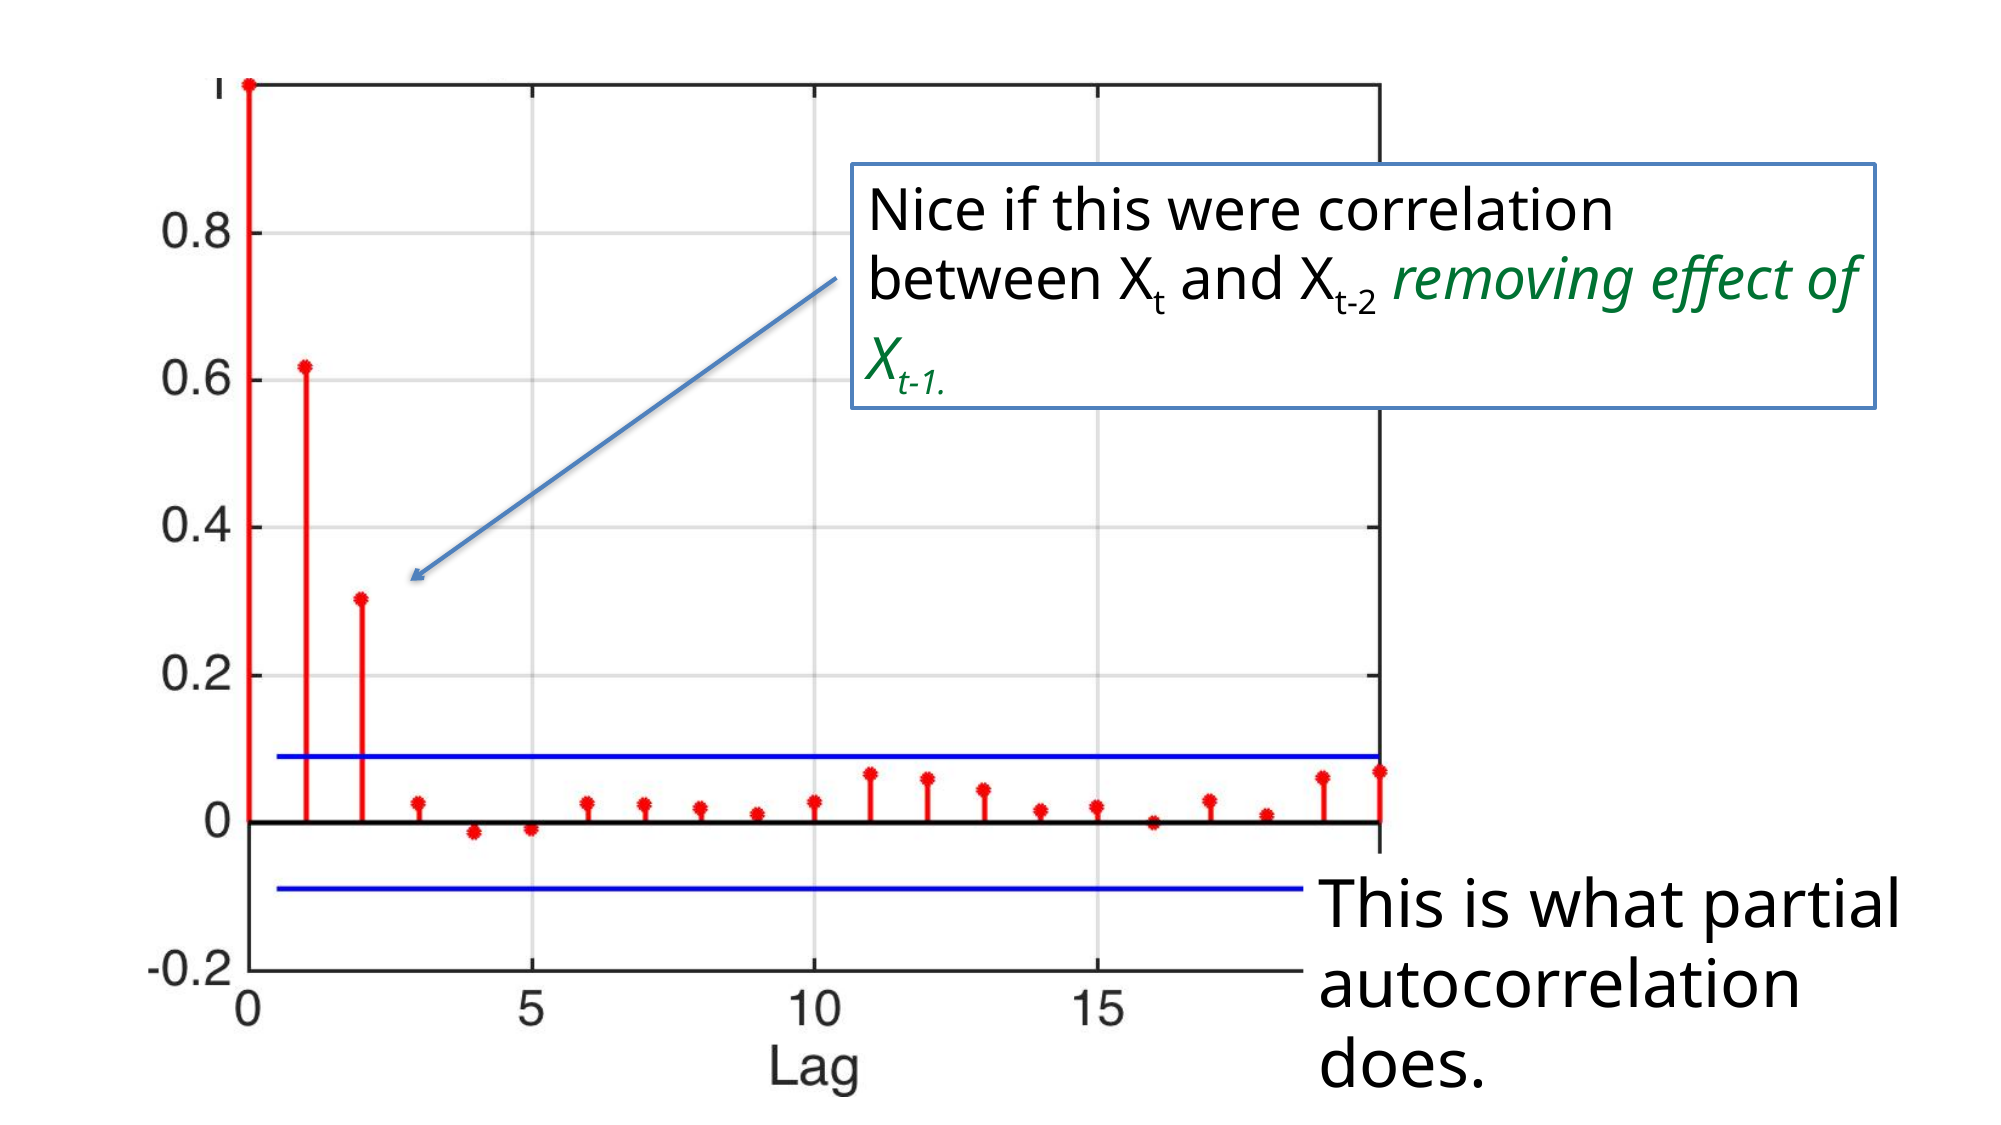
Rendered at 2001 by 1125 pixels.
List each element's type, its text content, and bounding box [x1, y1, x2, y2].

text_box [409, 277, 837, 582]
picture [148, 78, 1518, 1097]
text_box This is what partial autocorrelation does. [1521, 853, 2000, 1078]
text_box Nice if this were correlation between Xt and Xt-2 removing effect of Xt-1. [1521, 162, 1877, 410]
